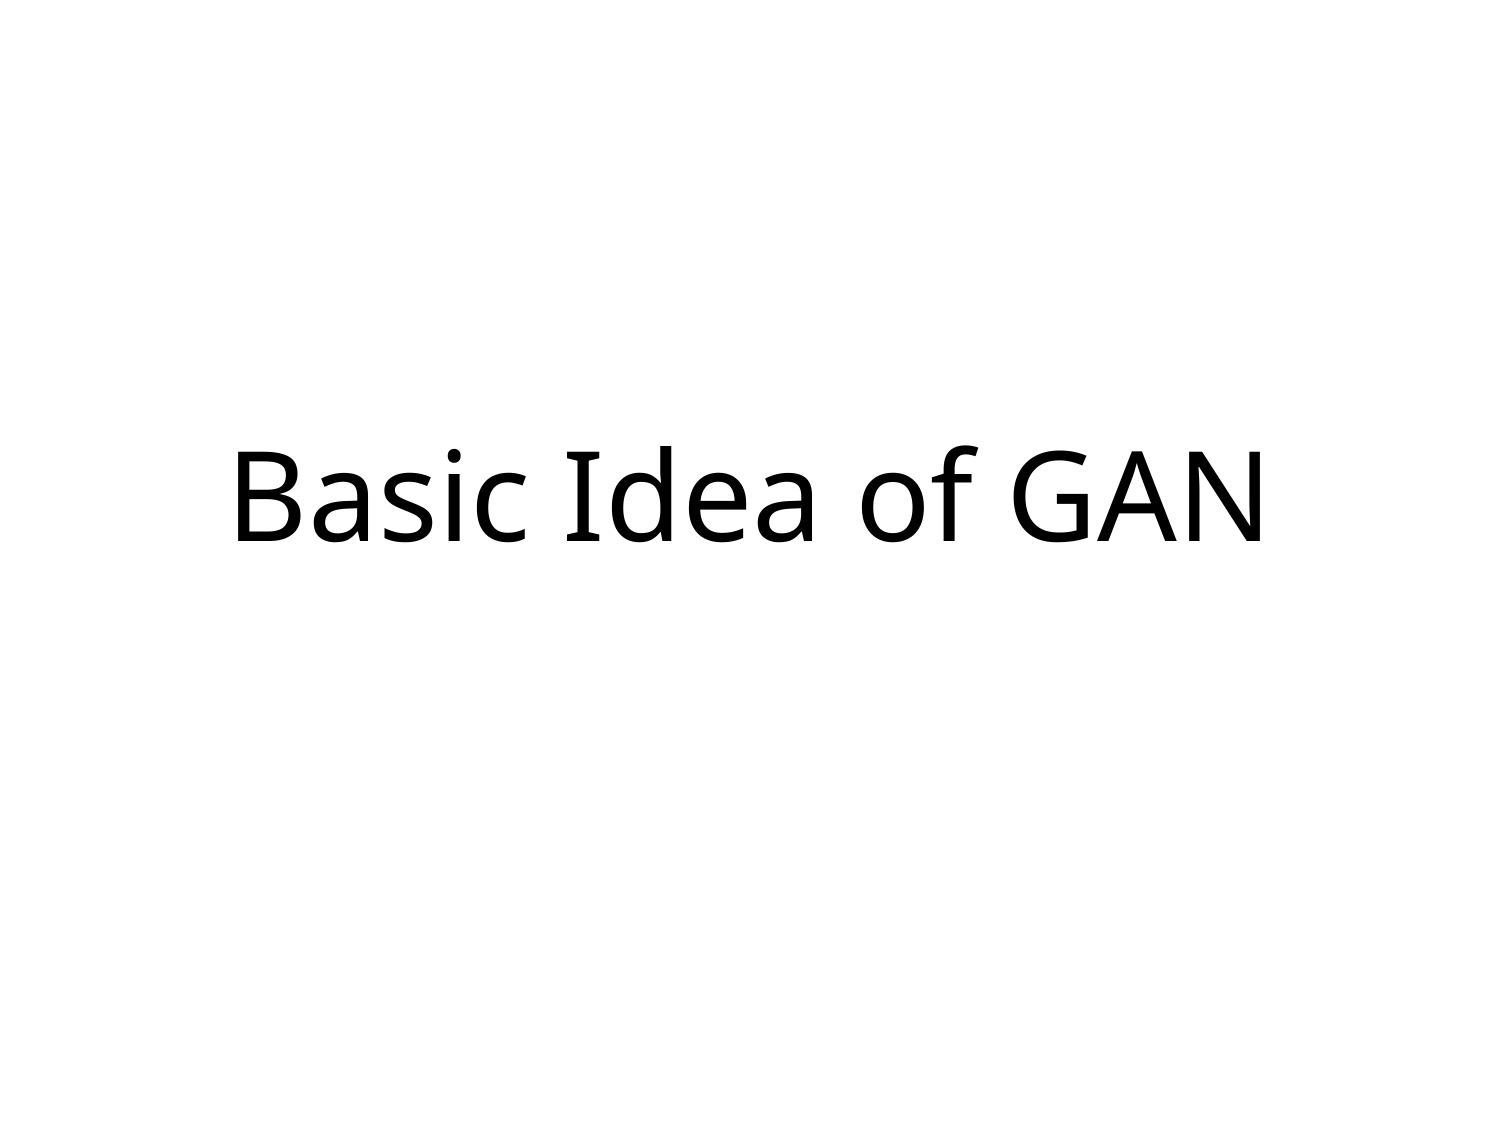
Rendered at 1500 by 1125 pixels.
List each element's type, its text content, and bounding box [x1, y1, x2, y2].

title Basic Idea of GAN [112, 184, 1388, 576]
